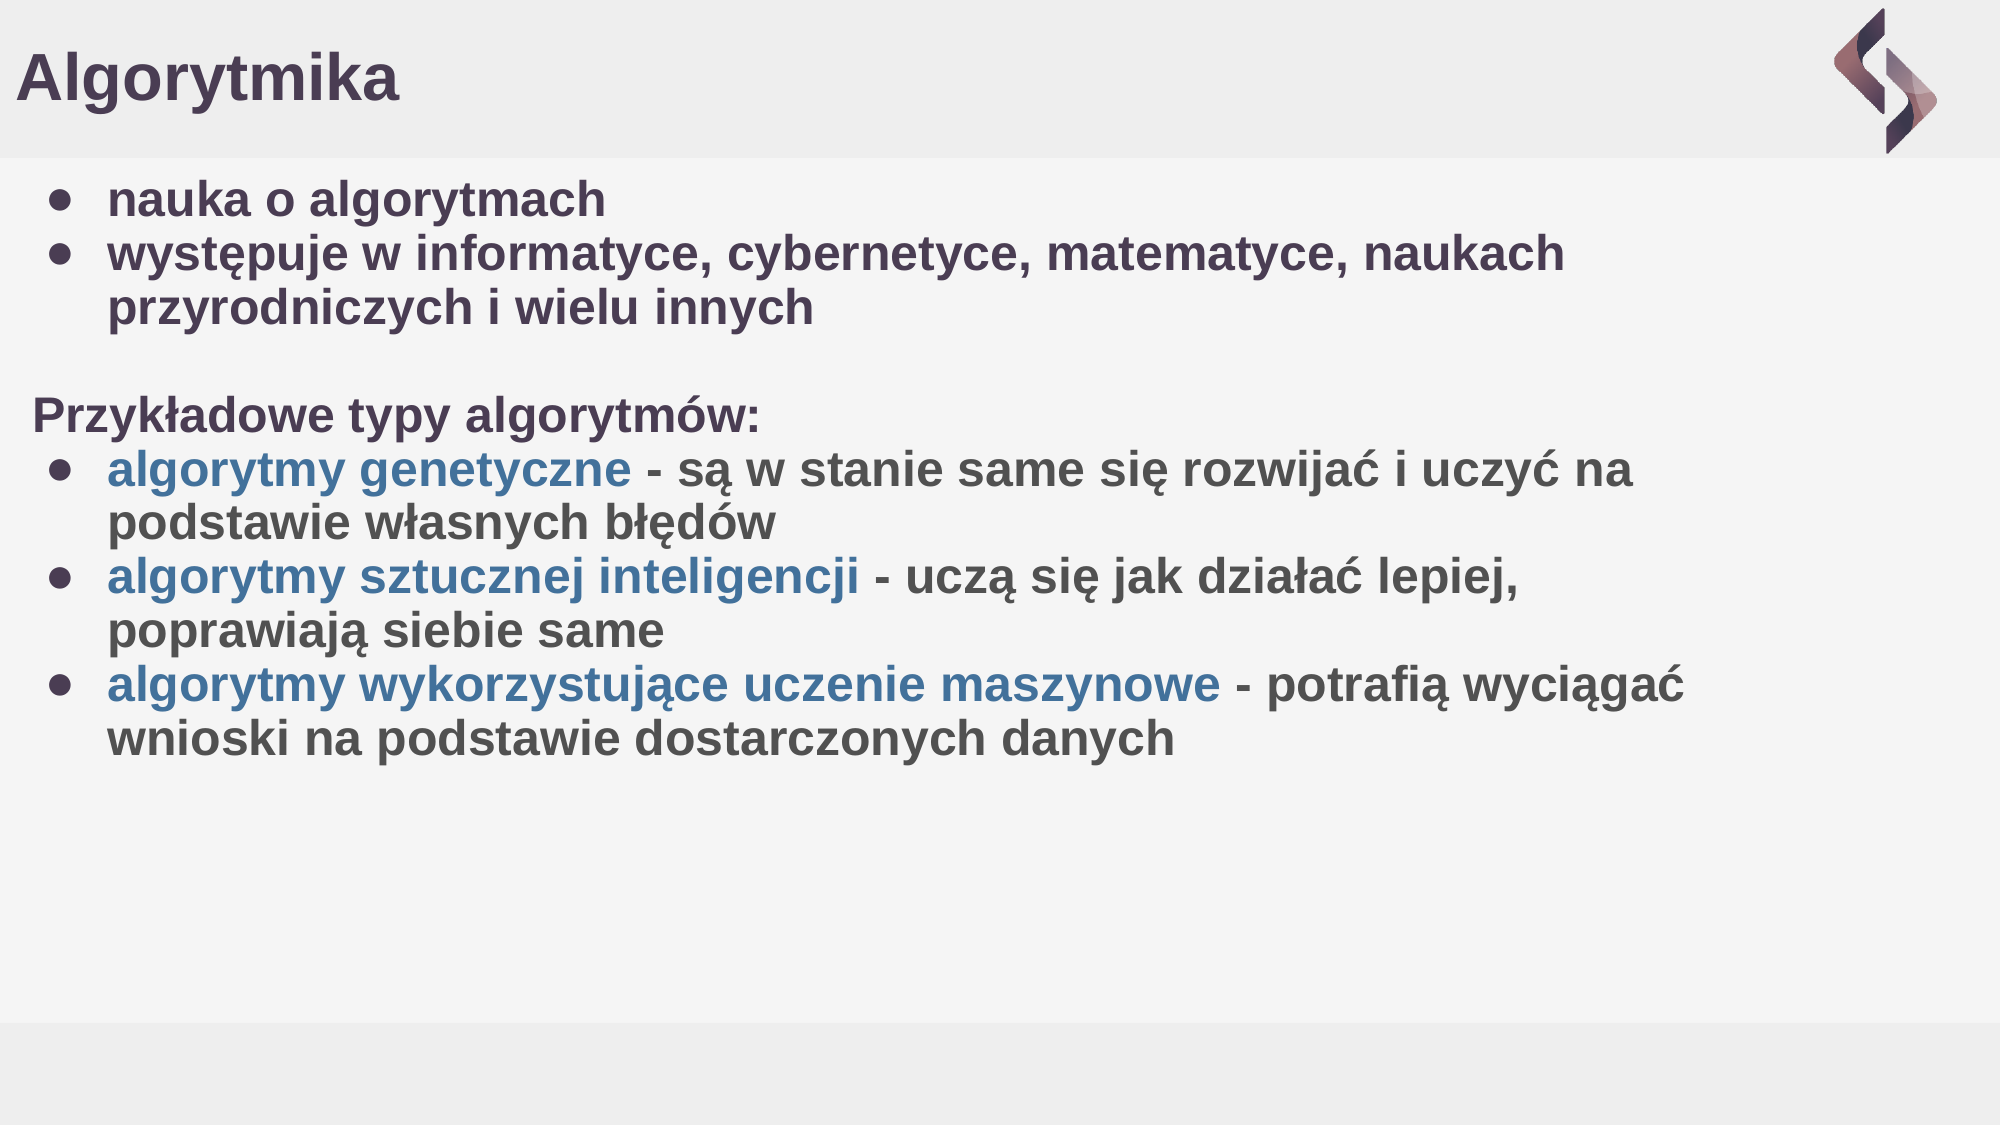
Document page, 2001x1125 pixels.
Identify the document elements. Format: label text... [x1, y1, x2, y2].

title nauka o algorytmach występuje w informatyce, cybernetyce, matematyce, naukach przyrodniczych i wielu innych Przykładowe typy algorytmów: algorytmy genetyczne - są w stanie same się rozwijać i uczyć na podstawie własnych błędów algorytmy sztucznej inteligencji - uczą się jak działać lepiej, poprawiają siebie same algorytmy wykorzystujące uczenie maszynowe - potrafią wyciągać wnioski na podstawie dostarczonych danych [17, 157, 1747, 1013]
title Algorytmika [0, 0, 1788, 158]
picture [1787, 0, 2001, 166]
